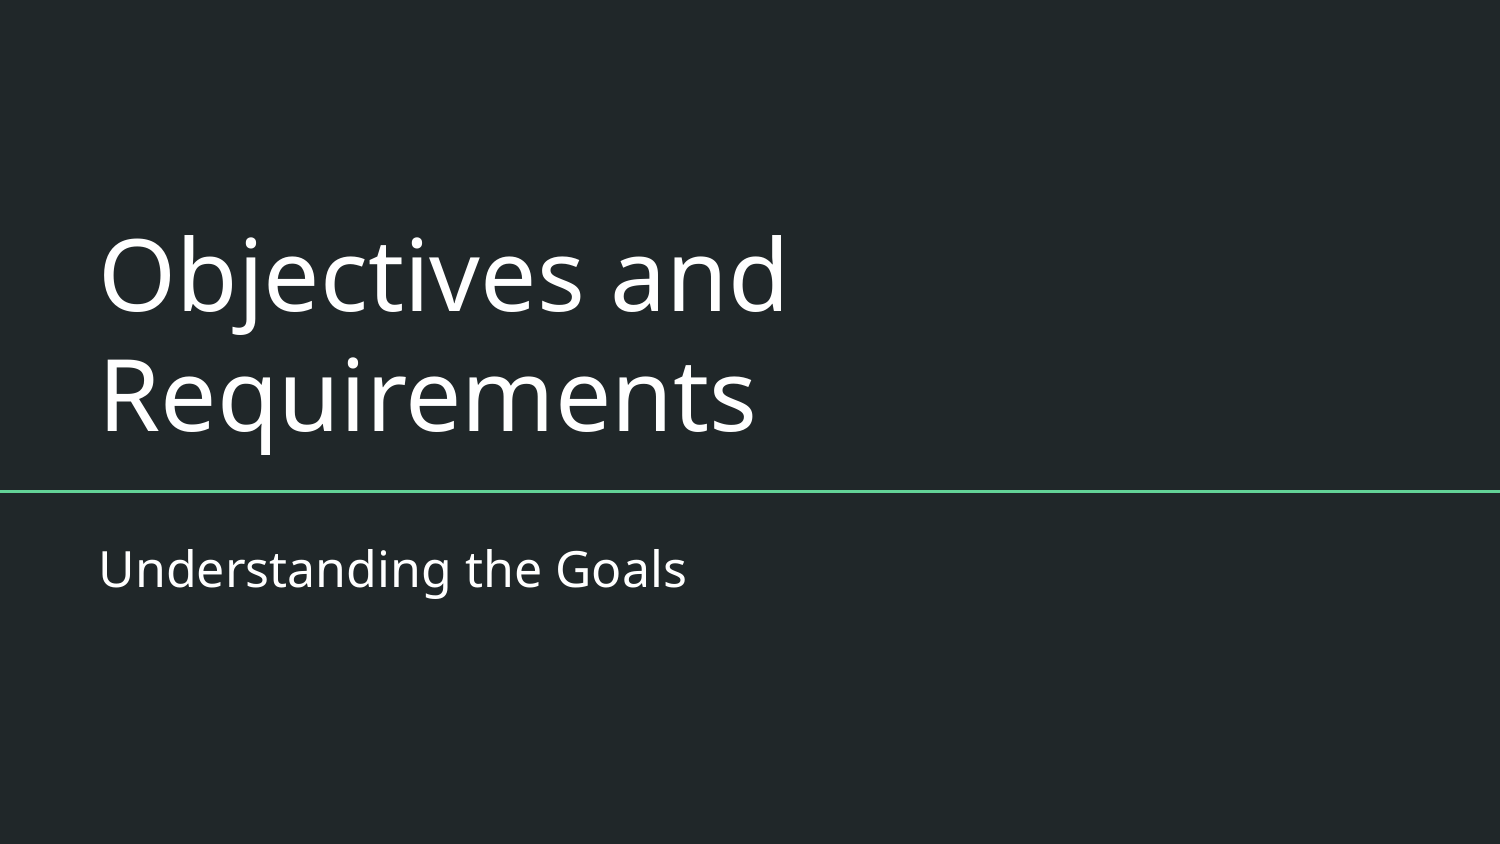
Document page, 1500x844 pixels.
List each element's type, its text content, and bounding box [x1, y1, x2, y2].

title Objectives and Requirements [83, 206, 1417, 467]
subtitle Understanding the Goals [83, 522, 1417, 626]
